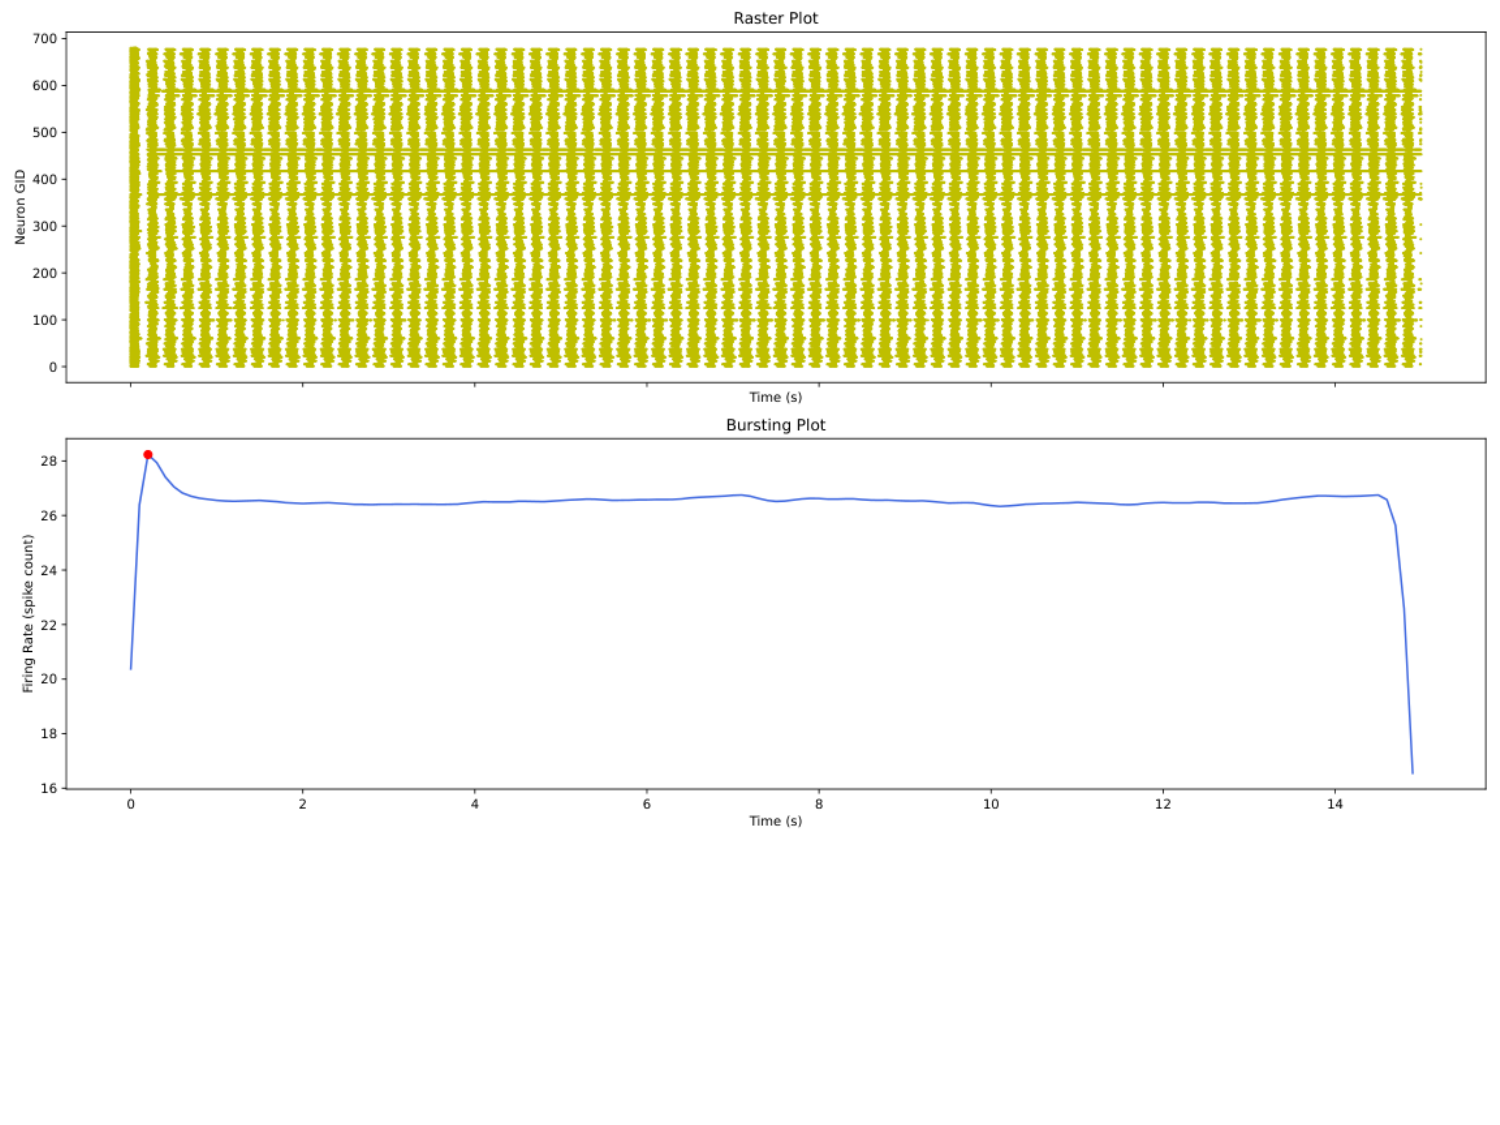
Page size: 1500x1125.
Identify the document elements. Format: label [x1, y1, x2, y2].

picture [0, 0, 1500, 844]
